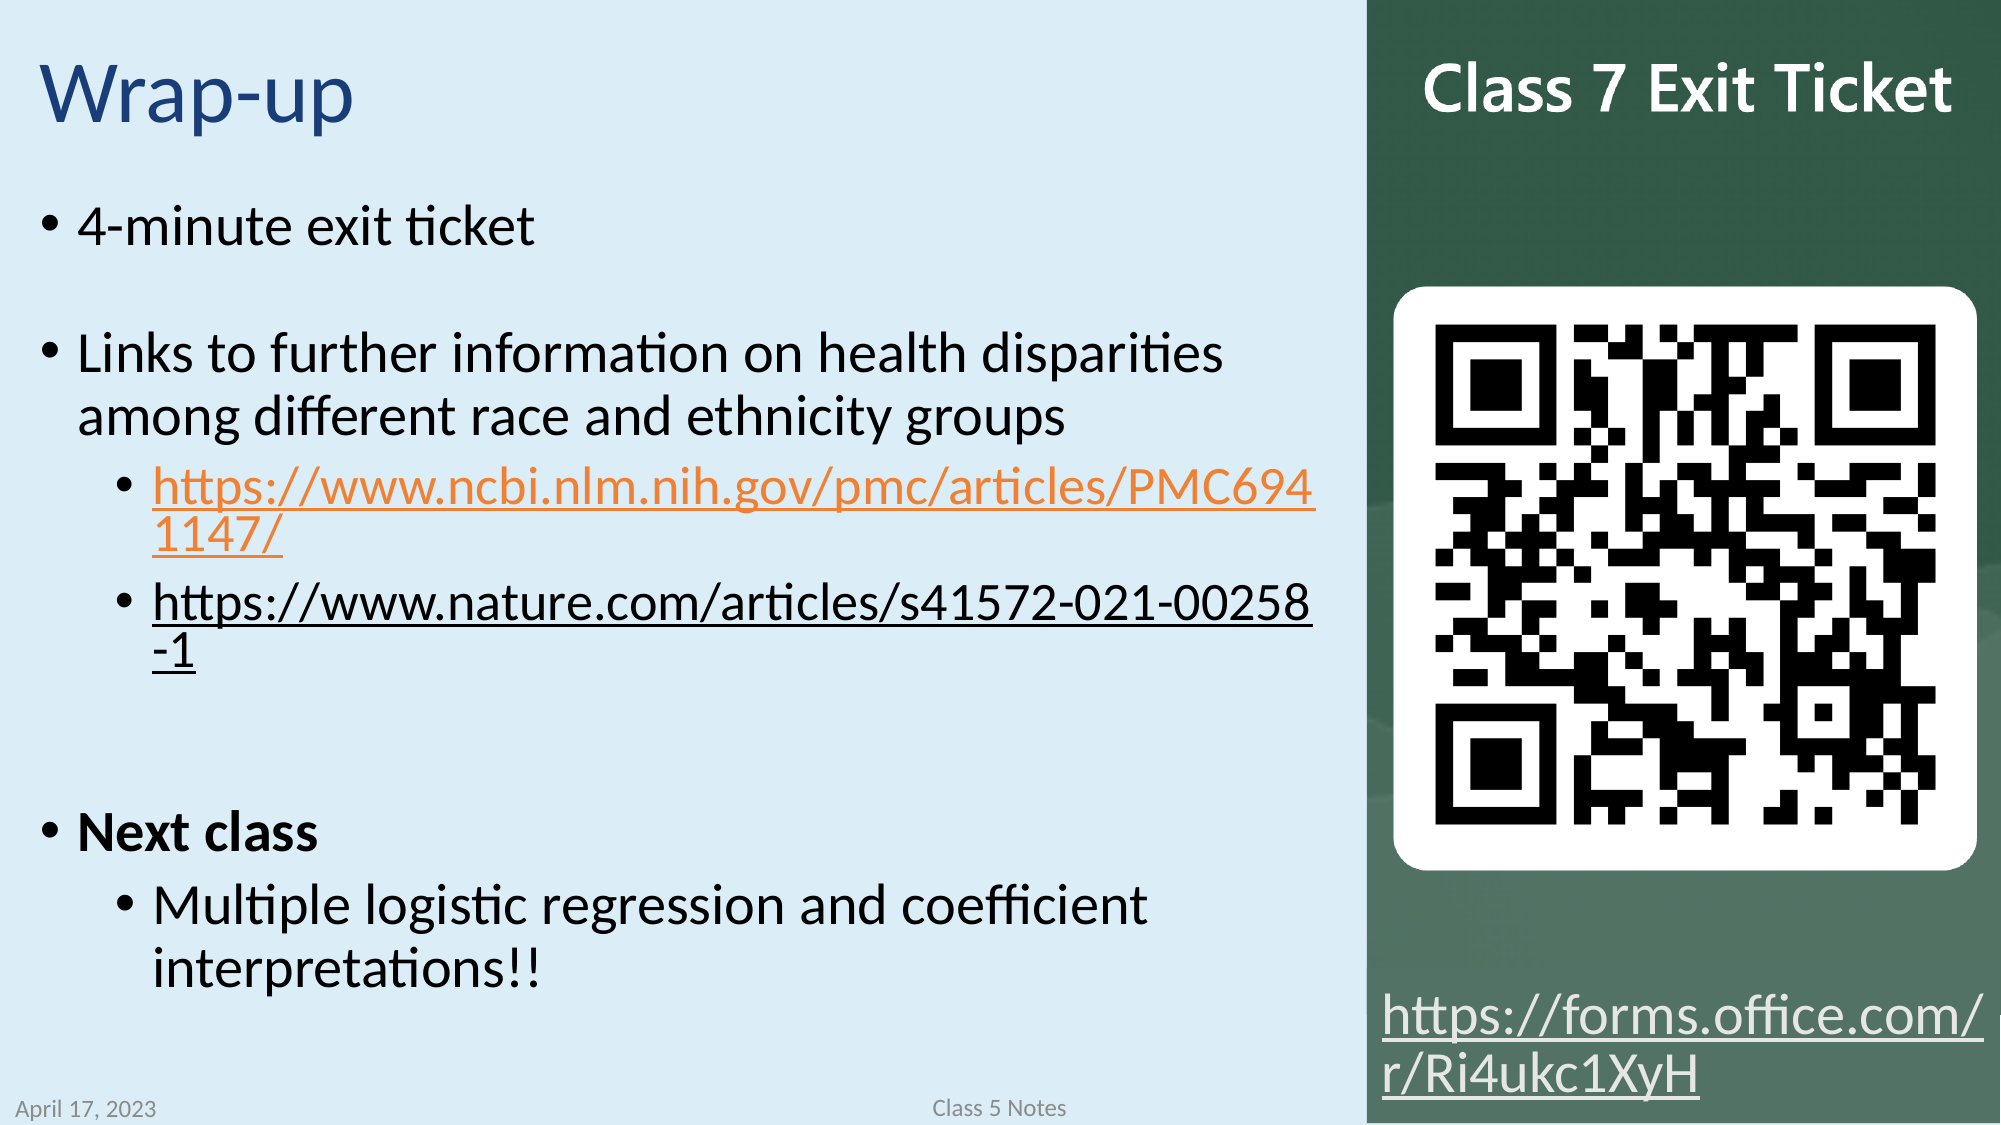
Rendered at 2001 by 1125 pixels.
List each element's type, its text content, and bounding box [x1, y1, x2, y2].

picture [1366, 0, 2001, 1016]
text_box https://forms.office.com/r/Ri4ukc1XyH [1366, 1016, 2000, 1124]
list 4-minute exit ticket Links to further information on health disparities among different race and ethnicity groups https://www.ncbi.nlm.nih.gov/pmc/articles/PMC6941147/ https://www.nature.com/articles/s41572-021-00258-1 Next class Multiple logistic regression and coefficient interpretations!! [24, 187, 1338, 1088]
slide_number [0, 1090, 450, 1125]
footer Class 5 Notes [662, 1087, 1338, 1125]
title Wrap-up [24, 24, 1366, 163]
